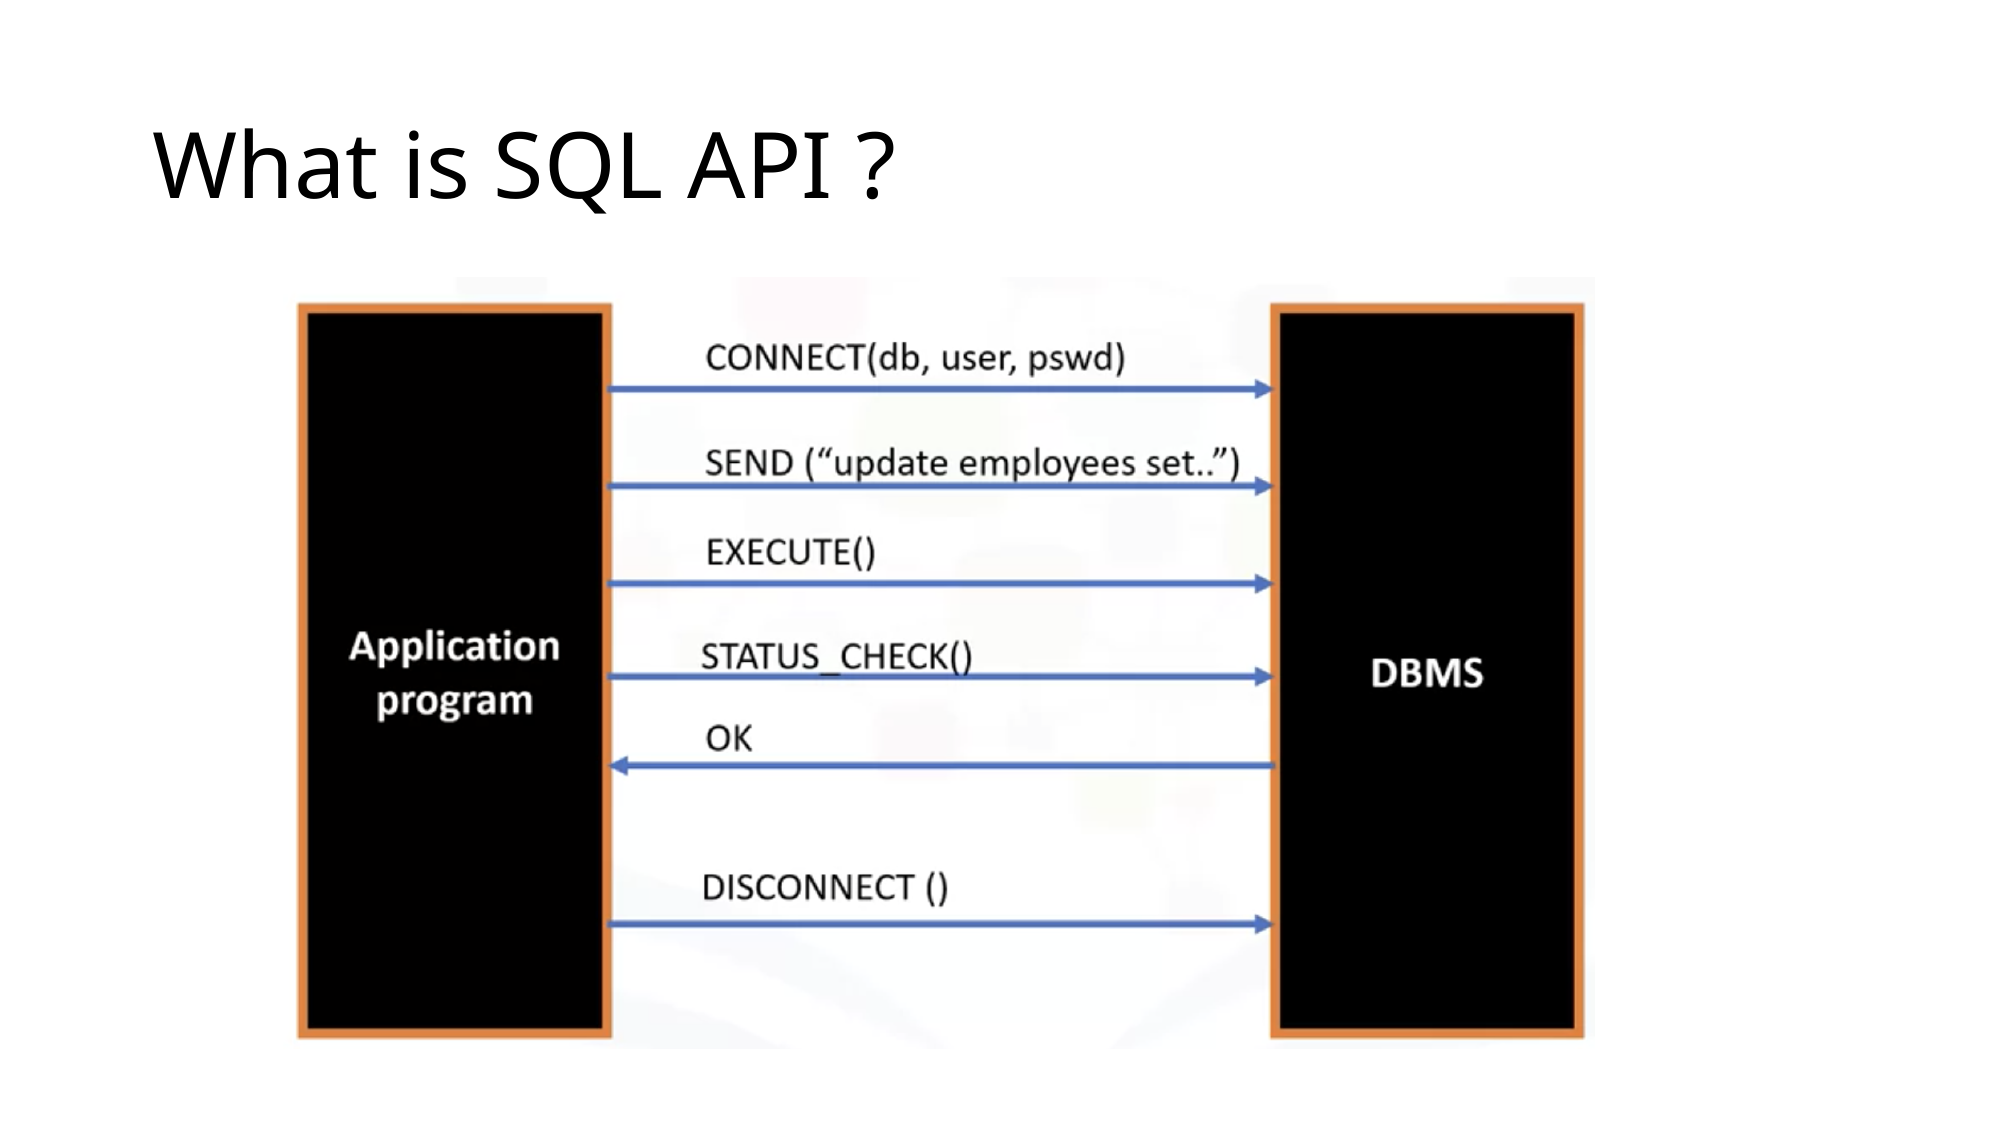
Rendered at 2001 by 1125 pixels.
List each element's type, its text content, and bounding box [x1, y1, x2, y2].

title What is SQL API ? [137, 59, 1863, 278]
picture [283, 277, 1595, 1049]
